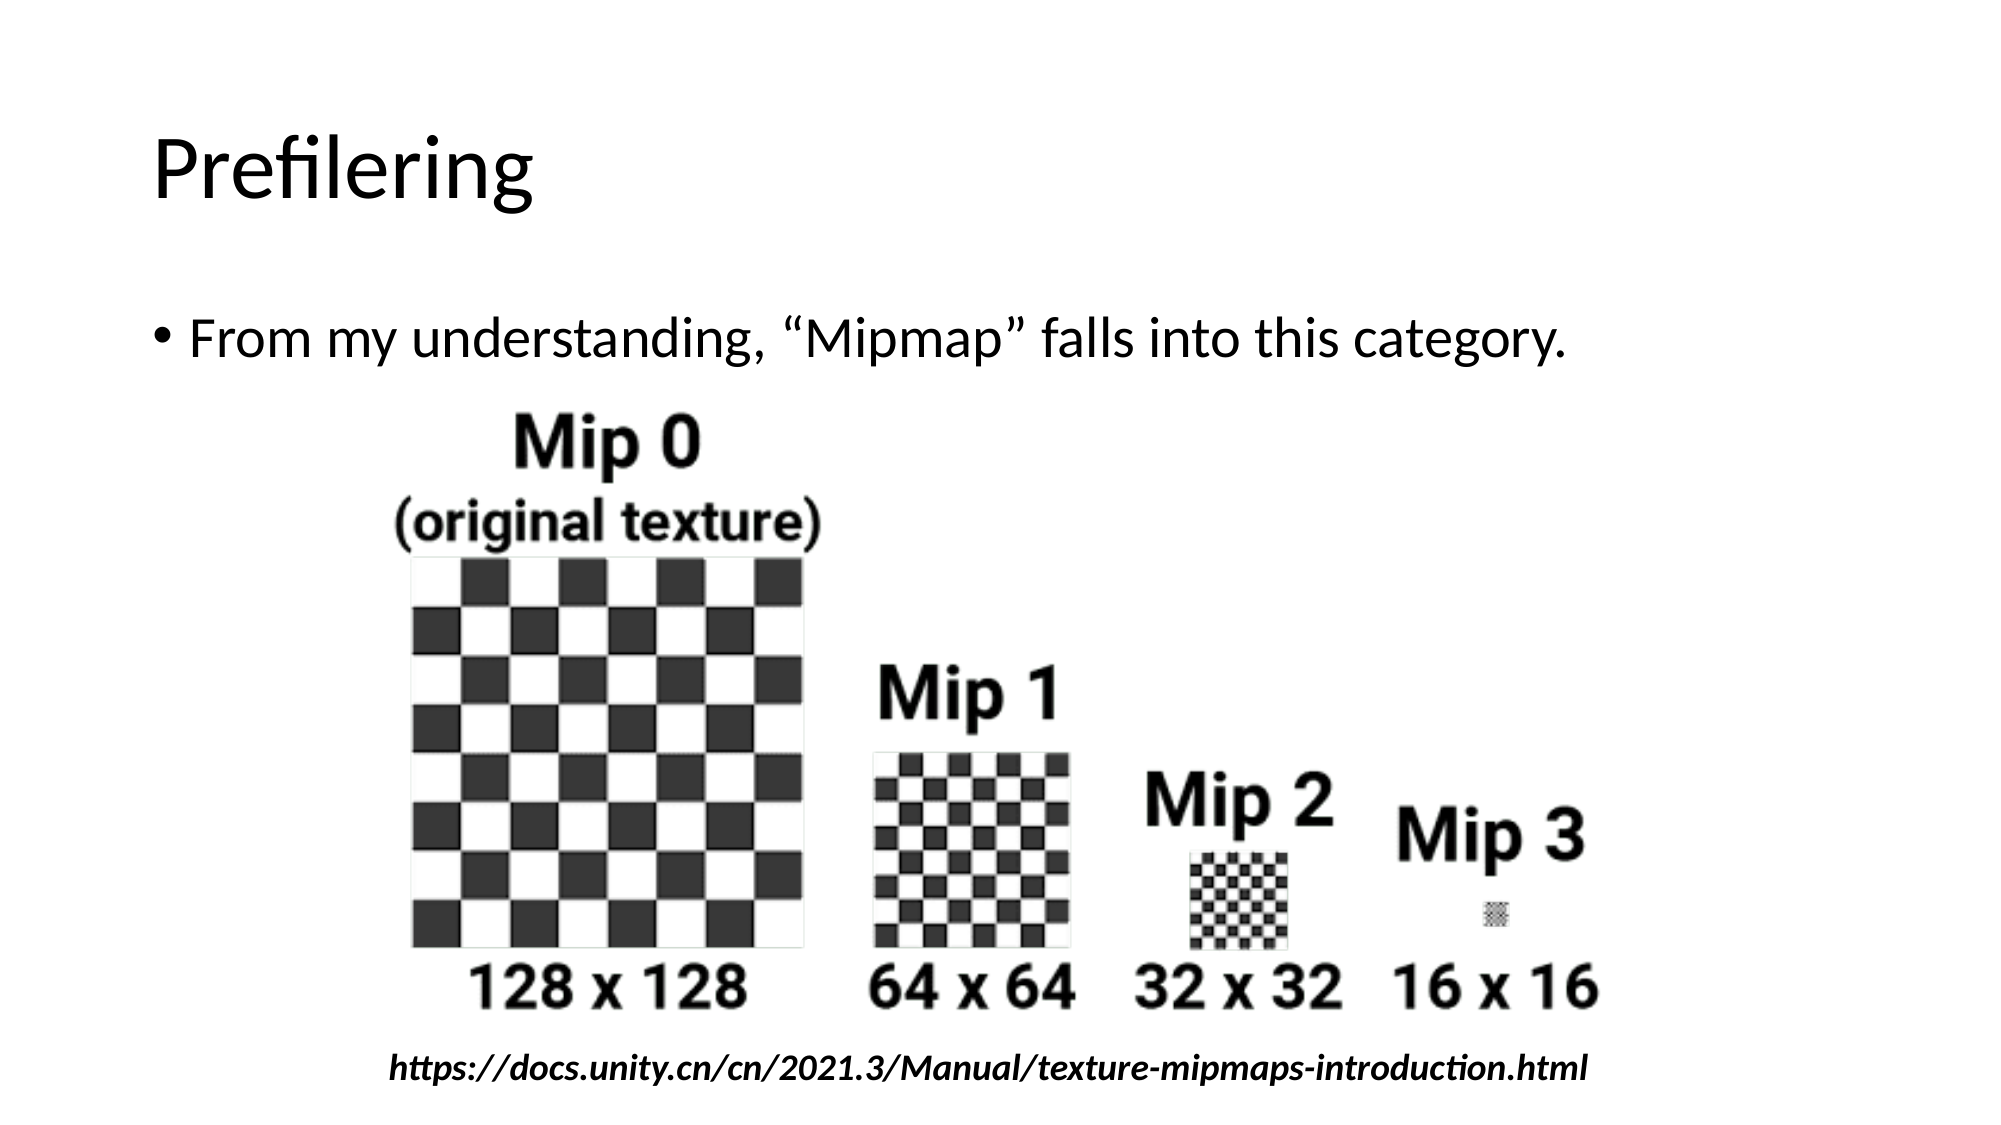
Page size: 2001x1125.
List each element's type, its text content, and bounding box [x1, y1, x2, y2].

picture [390, 390, 1610, 1047]
title Prefilering [137, 59, 1863, 278]
text_box https://docs.unity.cn/cn/2021.3/Manual/texture-mipmaps-introduction.html [373, 1035, 1627, 1096]
list From my understanding, “Mipmap” falls into this category. [137, 299, 1863, 1014]
